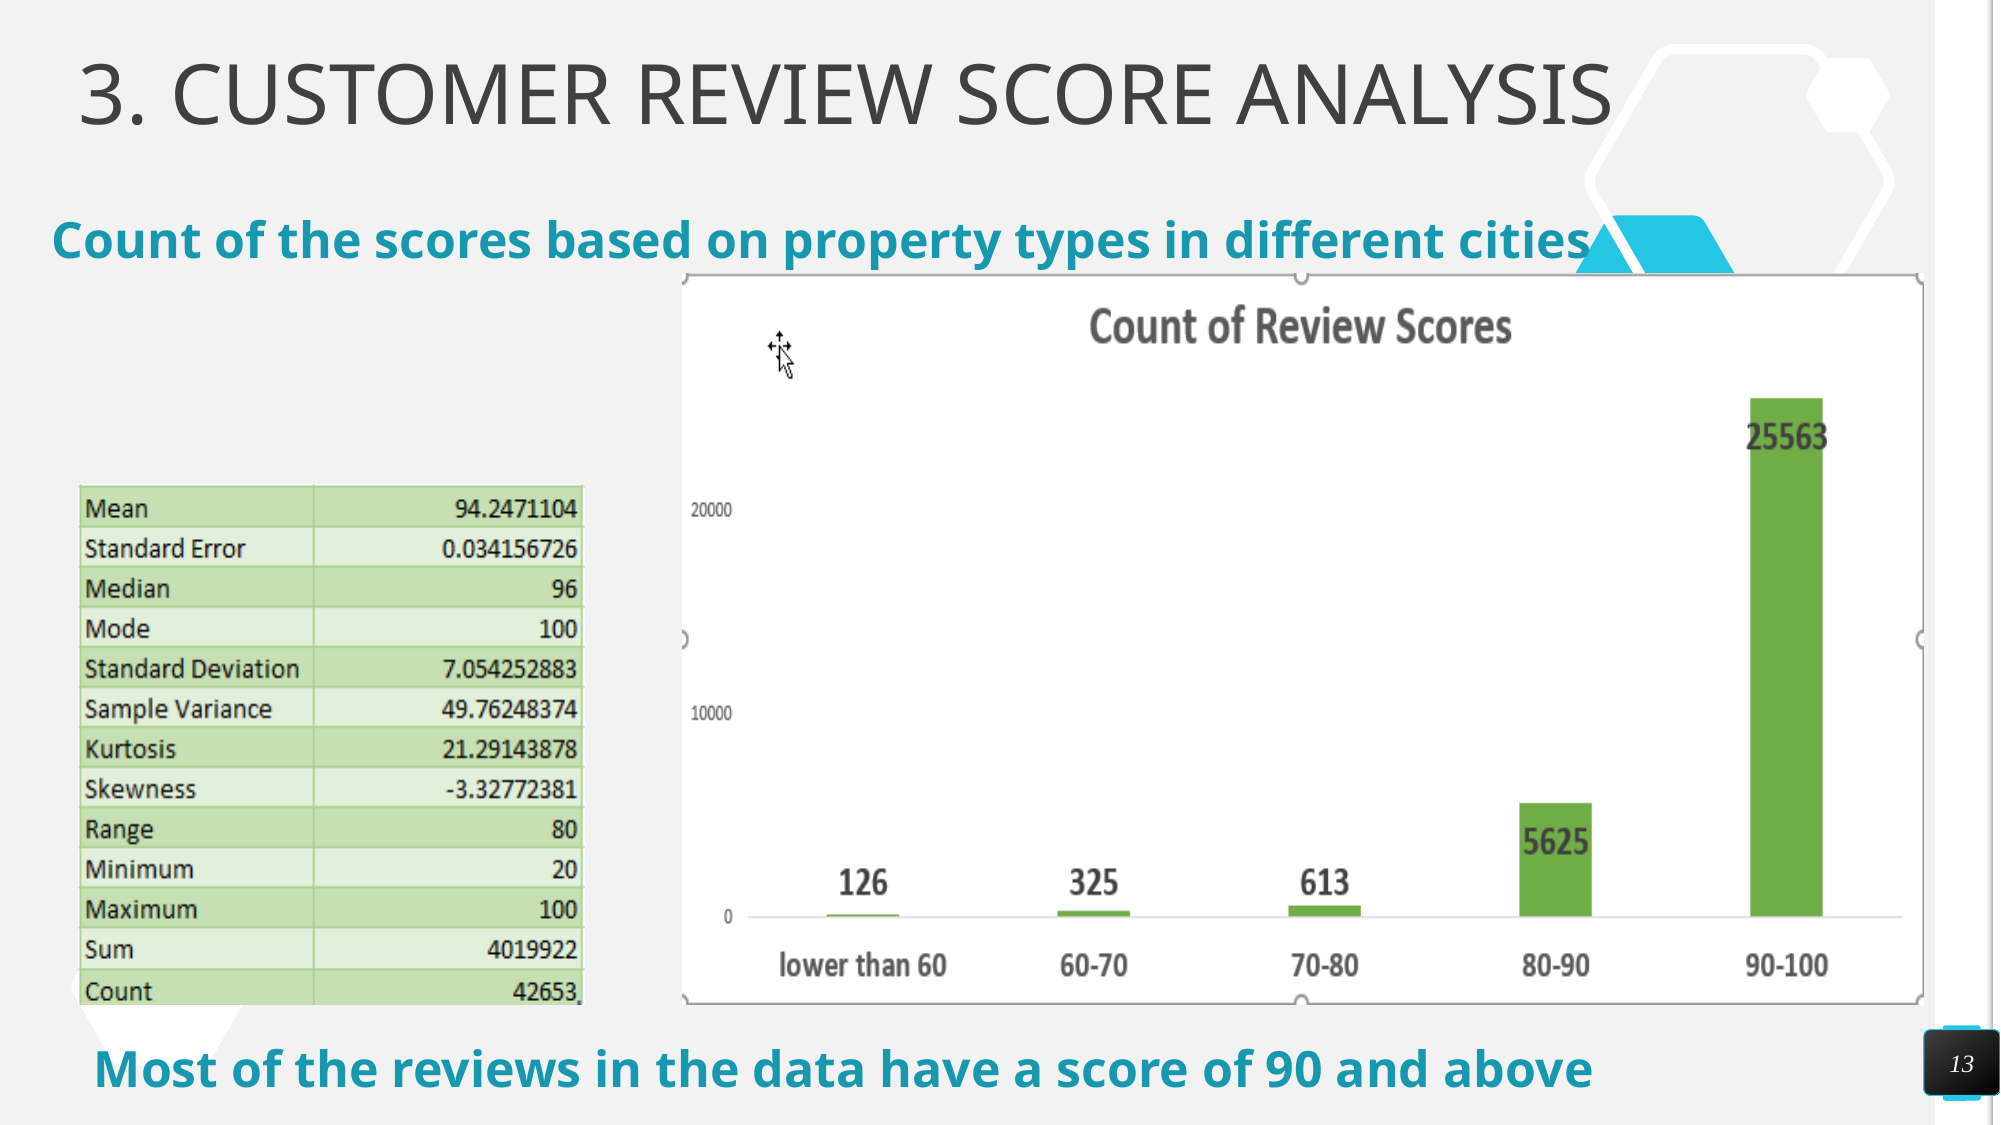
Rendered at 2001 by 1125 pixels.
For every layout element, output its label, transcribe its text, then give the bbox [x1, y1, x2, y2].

text_box Most of the reviews in the data have a score of 90 and above [78, 1029, 1754, 1125]
slide_number 13 [1923, 1029, 2000, 1096]
text_box Count of the scores based on property types in different cities [37, 201, 1713, 457]
picture [682, 273, 1924, 1005]
title 3. Customer review score analysis [78, 45, 1889, 150]
picture [78, 484, 585, 1005]
